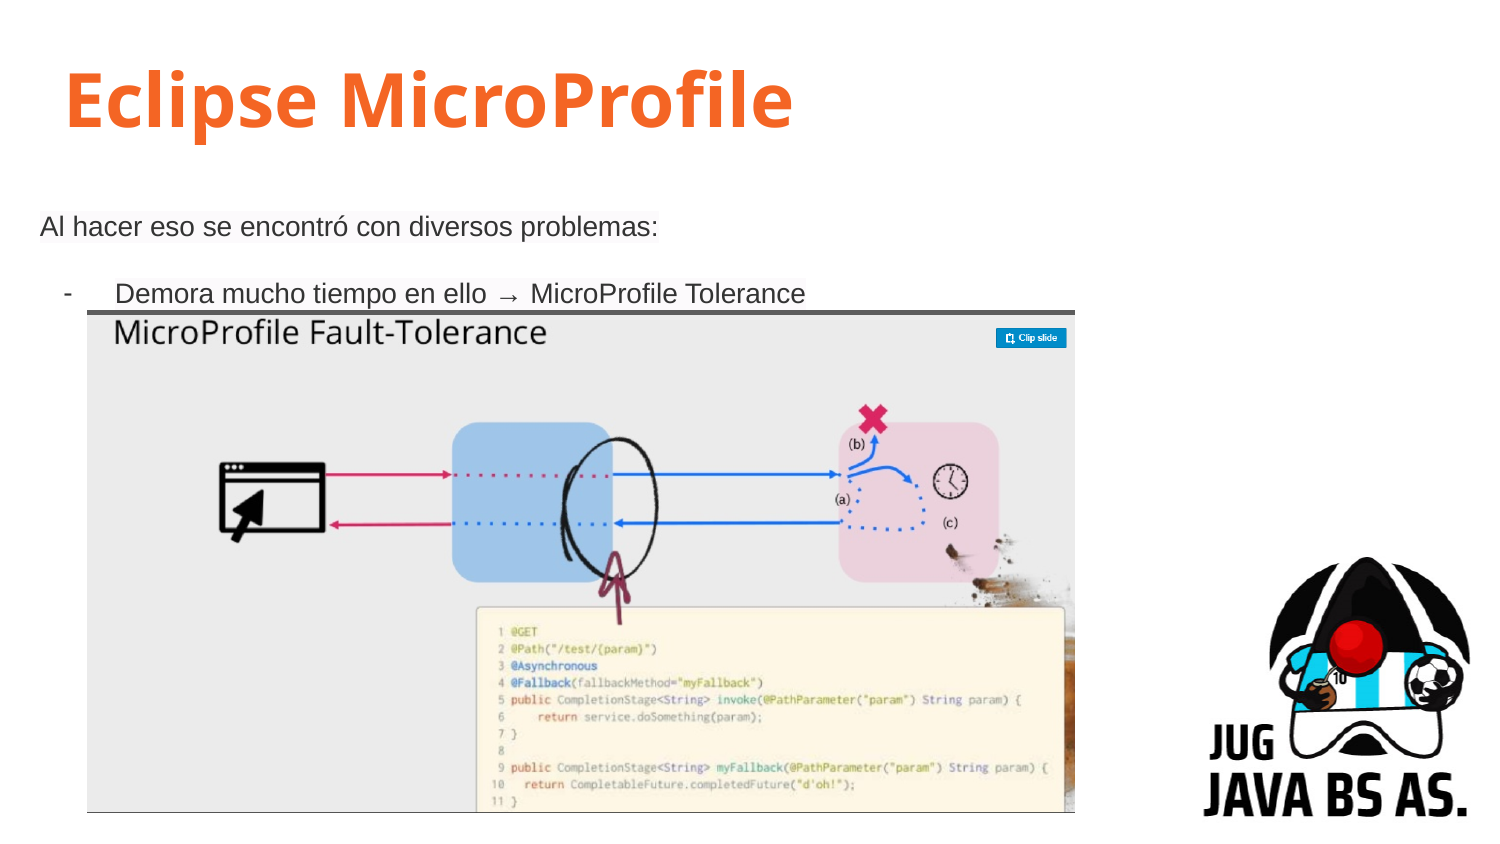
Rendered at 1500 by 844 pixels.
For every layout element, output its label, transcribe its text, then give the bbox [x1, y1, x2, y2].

picture [86, 310, 1075, 814]
picture [1158, 519, 1500, 844]
text_box Al hacer eso se encontró con diversos problemas: Demora mucho tiempo en ello → MicroProfile Tolerance [24, 193, 1309, 789]
text_box Eclipse MicroProfile [48, 37, 1253, 165]
